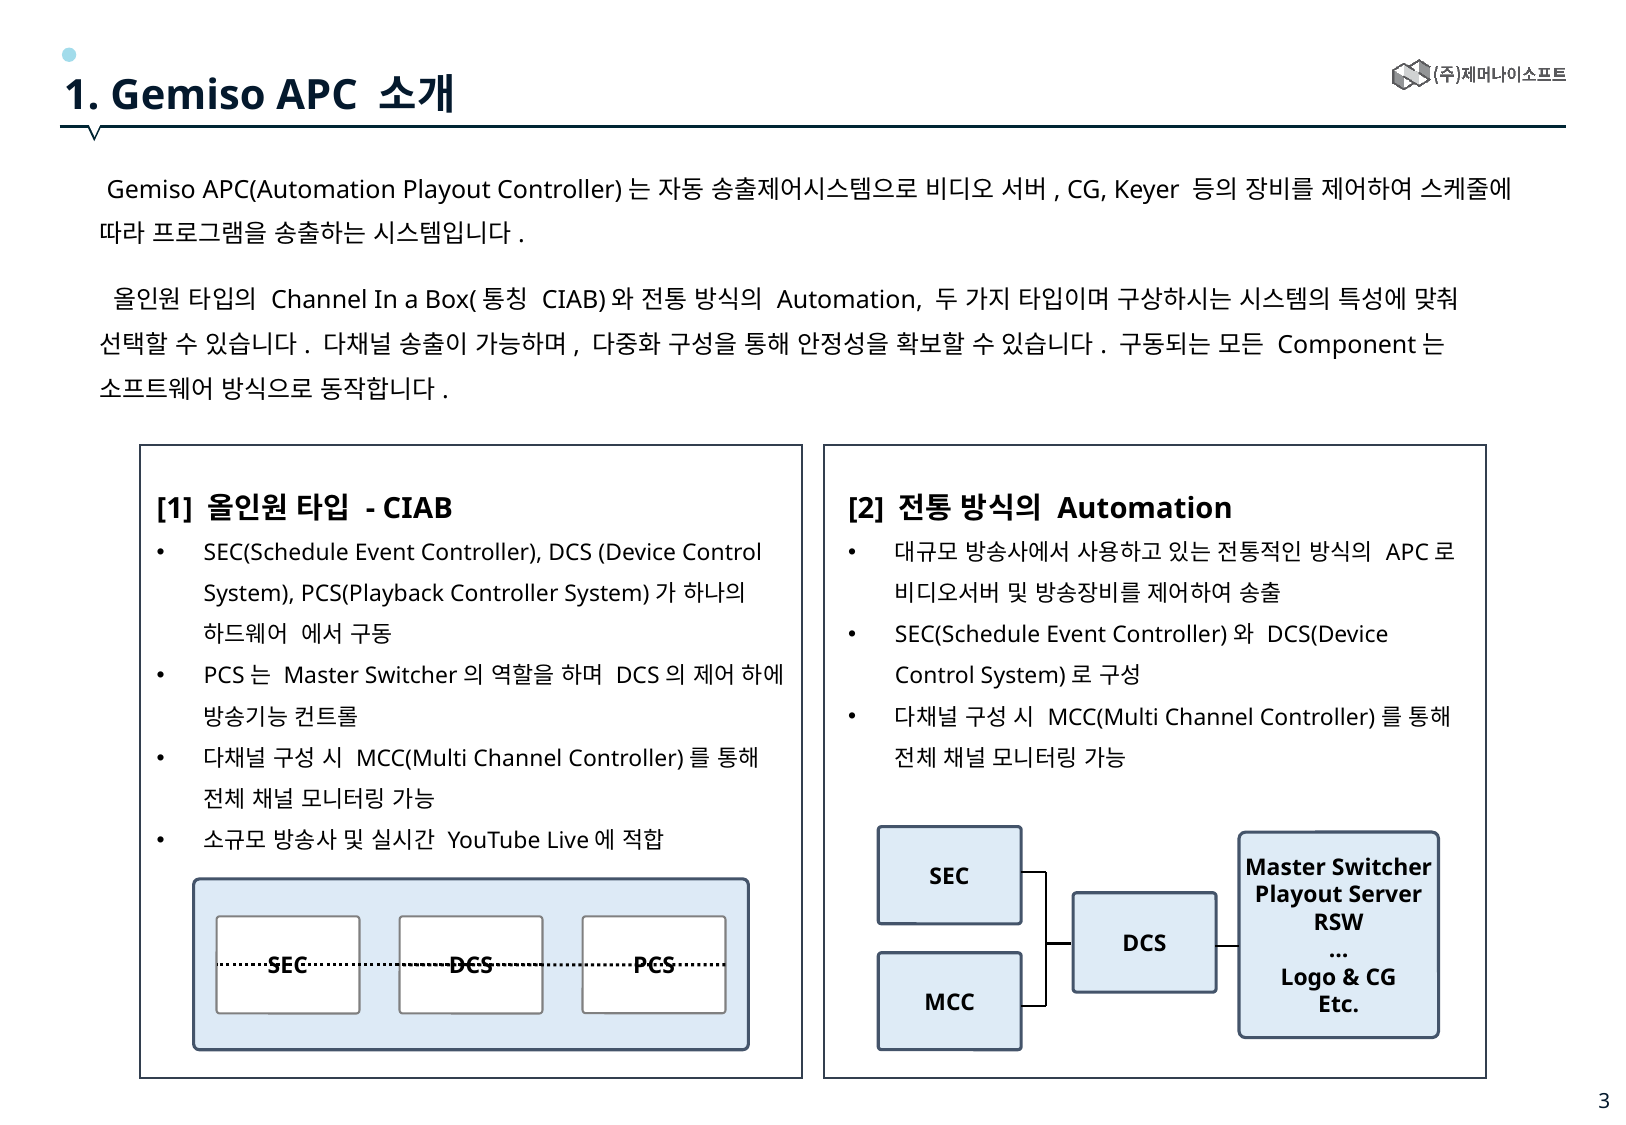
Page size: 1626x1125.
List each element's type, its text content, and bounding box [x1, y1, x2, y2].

text_box [139, 444, 803, 1079]
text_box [193, 878, 749, 1050]
picture [1392, 59, 1566, 90]
text_box Gemiso APC(Automation Playout Controller)는 자동 송출제어시스템으로 비디오 서버, CG, Keyer 등의 장비를 제어하여 스케줄에 따라 프로그램을 송출하는 시스템입니다. 올인원 타입의 Channel In a Box(통칭 CIAB)와 전통 방식의 Automation, 두 가지 타입이며 구상하시는 시스템의 특성에 맞춰 선택할 수 있습니다. 다채널 송출이 가능하며, 다중화 구성을 통해 안정성을 확보할 수 있습니다. 구동되는 모든 Component는 소프트웨어 방식으로 동작합니다. [94, 152, 1544, 414]
text_box [823, 444, 1487, 1079]
list 1. Gemiso APC 소개 [57, 67, 1392, 121]
text_box [1] 올인원 타입 - CIAB SEC(Schedule Event Controller), DCS (Device Control System), PCS(Playback Controller System)가 하나의 하드웨어 에서 구동 PCS는 Master Switcher의 역할을 하며 DCS의 제어 하에 방송기능 컨트롤 다채널 구성 시 MCC(Multi Channel Controller)를 통해 전체 채널 모니터링 가능 소규모 방송사 및 실시간 YouTube Live에 적합 [141, 464, 803, 861]
text_box [2] 전통 방식의 Automation 대규모 방송사에서 사용하고 있는 전통적인 방식의 APC로 비디오서버 및 방송장비를 제어하여 송출 SEC(Schedule Event Controller)와 DCS(Device Control System)로 구성 다채널 구성 시 MCC(Multi Channel Controller)를 통해 전체 채널 모니터링 가능 [833, 464, 1476, 779]
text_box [878, 826, 1439, 1050]
slide_number 3 [1522, 1077, 1625, 1125]
